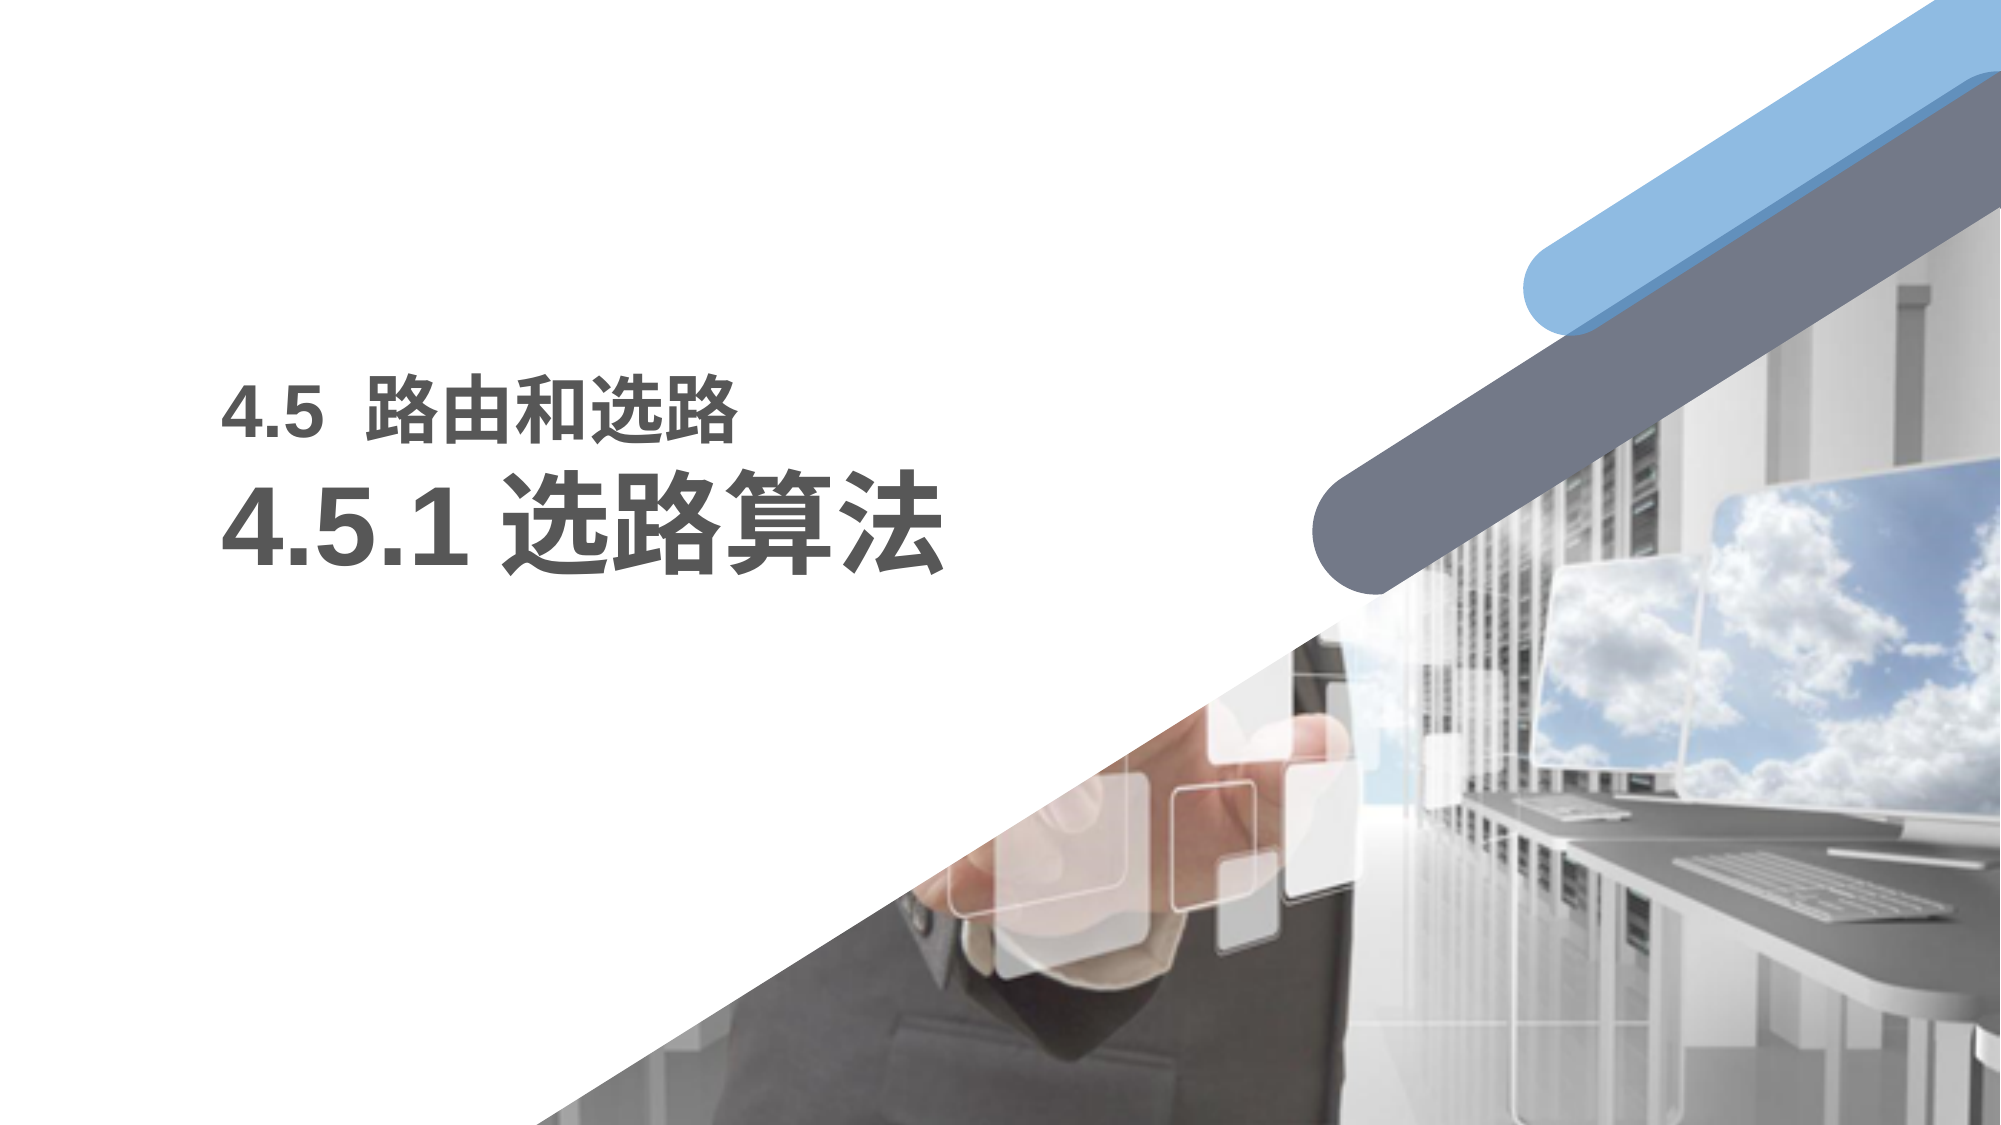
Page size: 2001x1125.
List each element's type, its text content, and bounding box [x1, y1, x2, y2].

text_box [534, 205, 2000, 1125]
text_box 4.5 路由和选路 4.5.1选路算法 [206, 355, 1267, 596]
